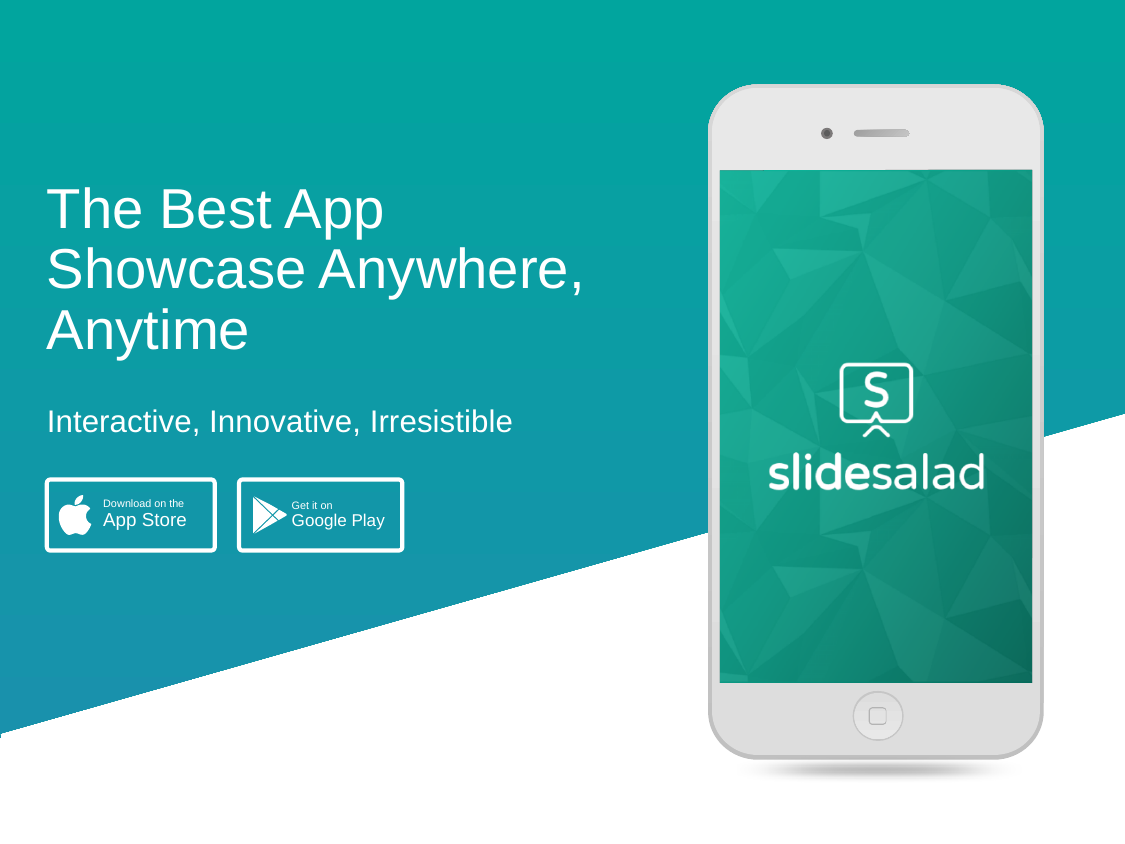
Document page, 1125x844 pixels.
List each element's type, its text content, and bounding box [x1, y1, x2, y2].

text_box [238, 479, 403, 551]
text_box [0, 0, 1125, 741]
picture [737, 754, 1024, 785]
text_box Interactive, Innovative, Irresistible [46, 405, 629, 439]
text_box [707, 84, 1044, 760]
picture [719, 169, 1033, 684]
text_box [46, 479, 215, 551]
text_box The Best App Showcase Anywhere, Anytime [46, 179, 629, 362]
